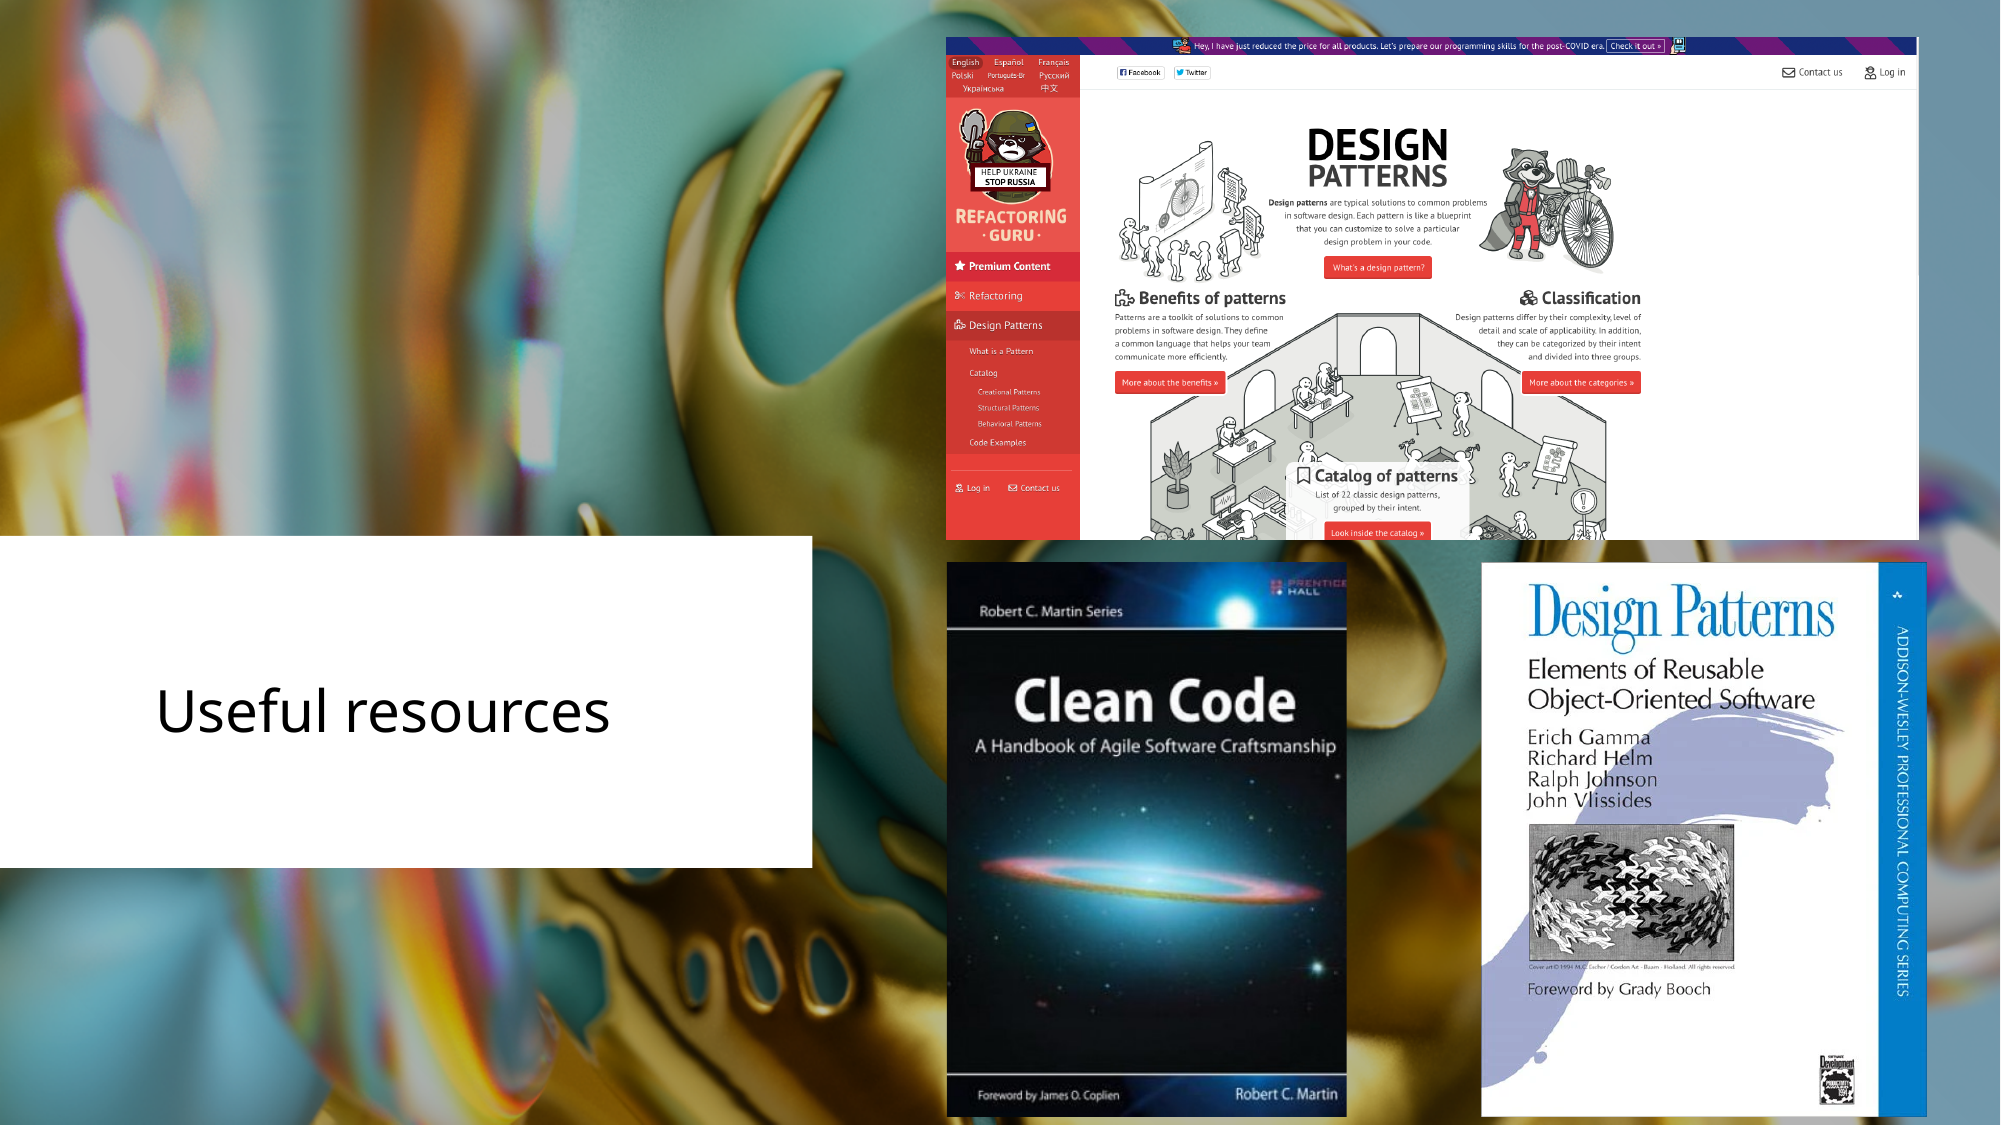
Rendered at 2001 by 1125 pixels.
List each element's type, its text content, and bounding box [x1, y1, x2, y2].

picture [0, 0, 2000, 1125]
list Useful resources [140, 638, 654, 759]
